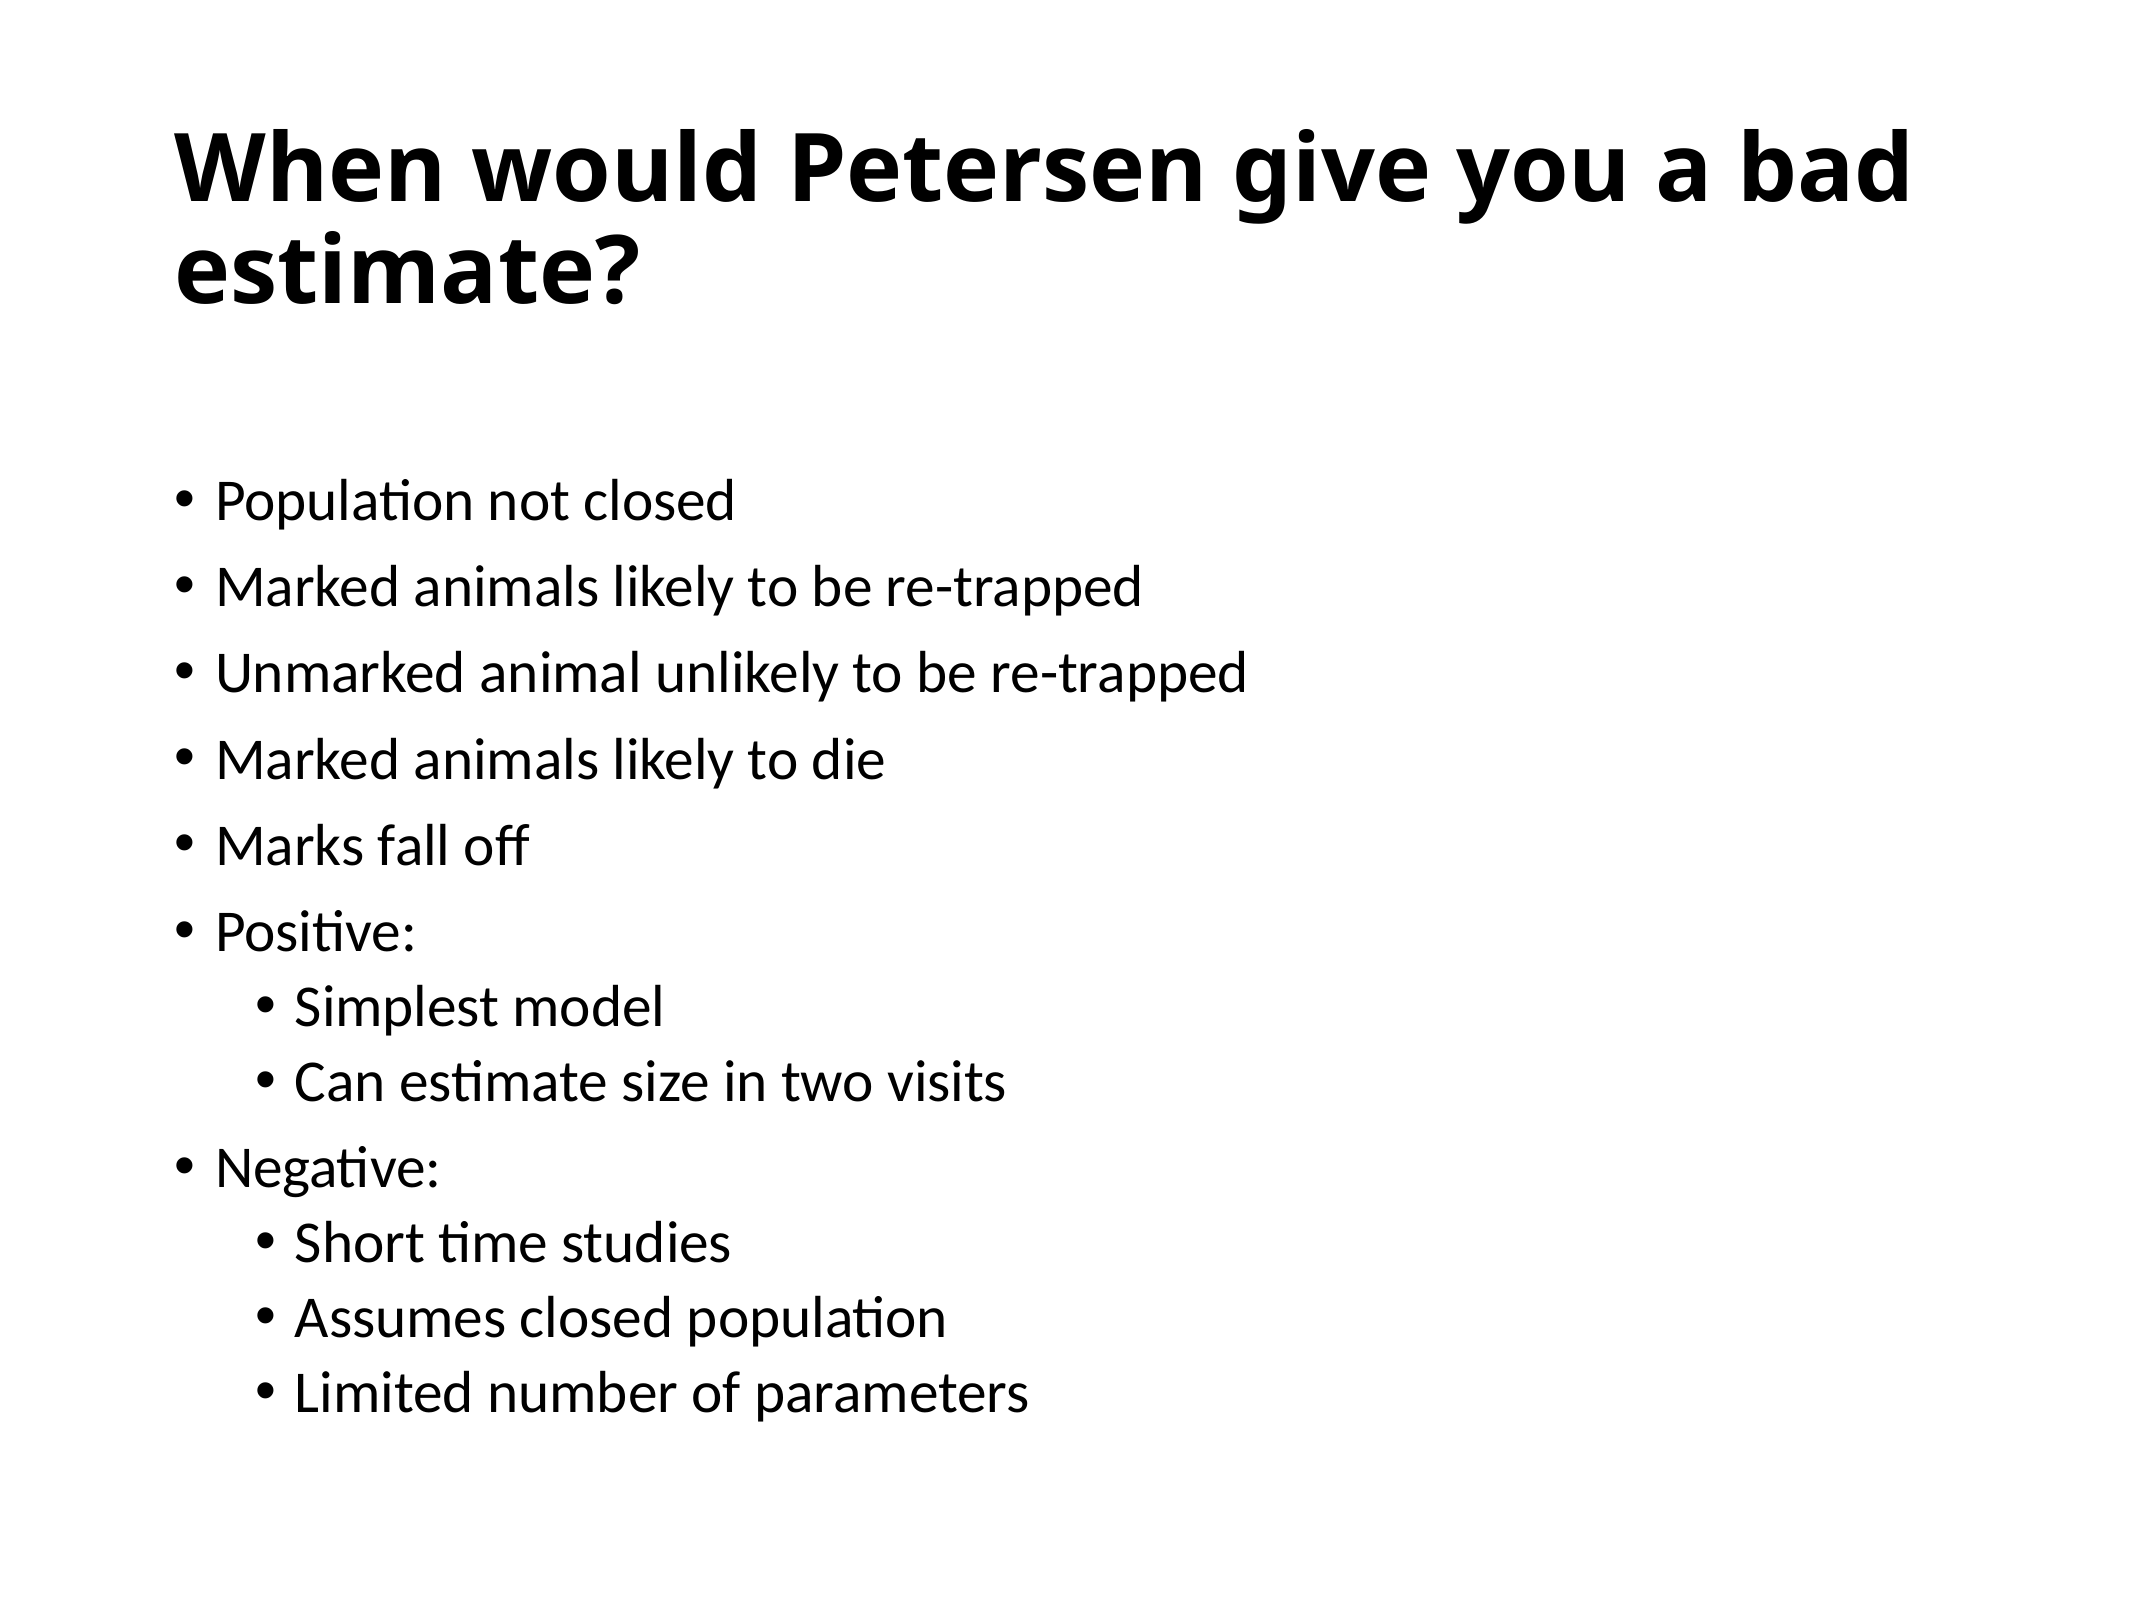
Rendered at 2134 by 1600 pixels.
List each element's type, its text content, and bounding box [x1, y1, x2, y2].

title When would Petersen give you a bad estimate? [159, 88, 1974, 356]
list Population not closed Marked animals likely to be re-trapped Unmarked animal unlikely to be re-trapped Marked animals likely to die Marks fall off Positive: Simplest model Can estimate size in two visits Negative: Short time studies Assumes closed population Limited number of parameters [159, 462, 1920, 1512]
